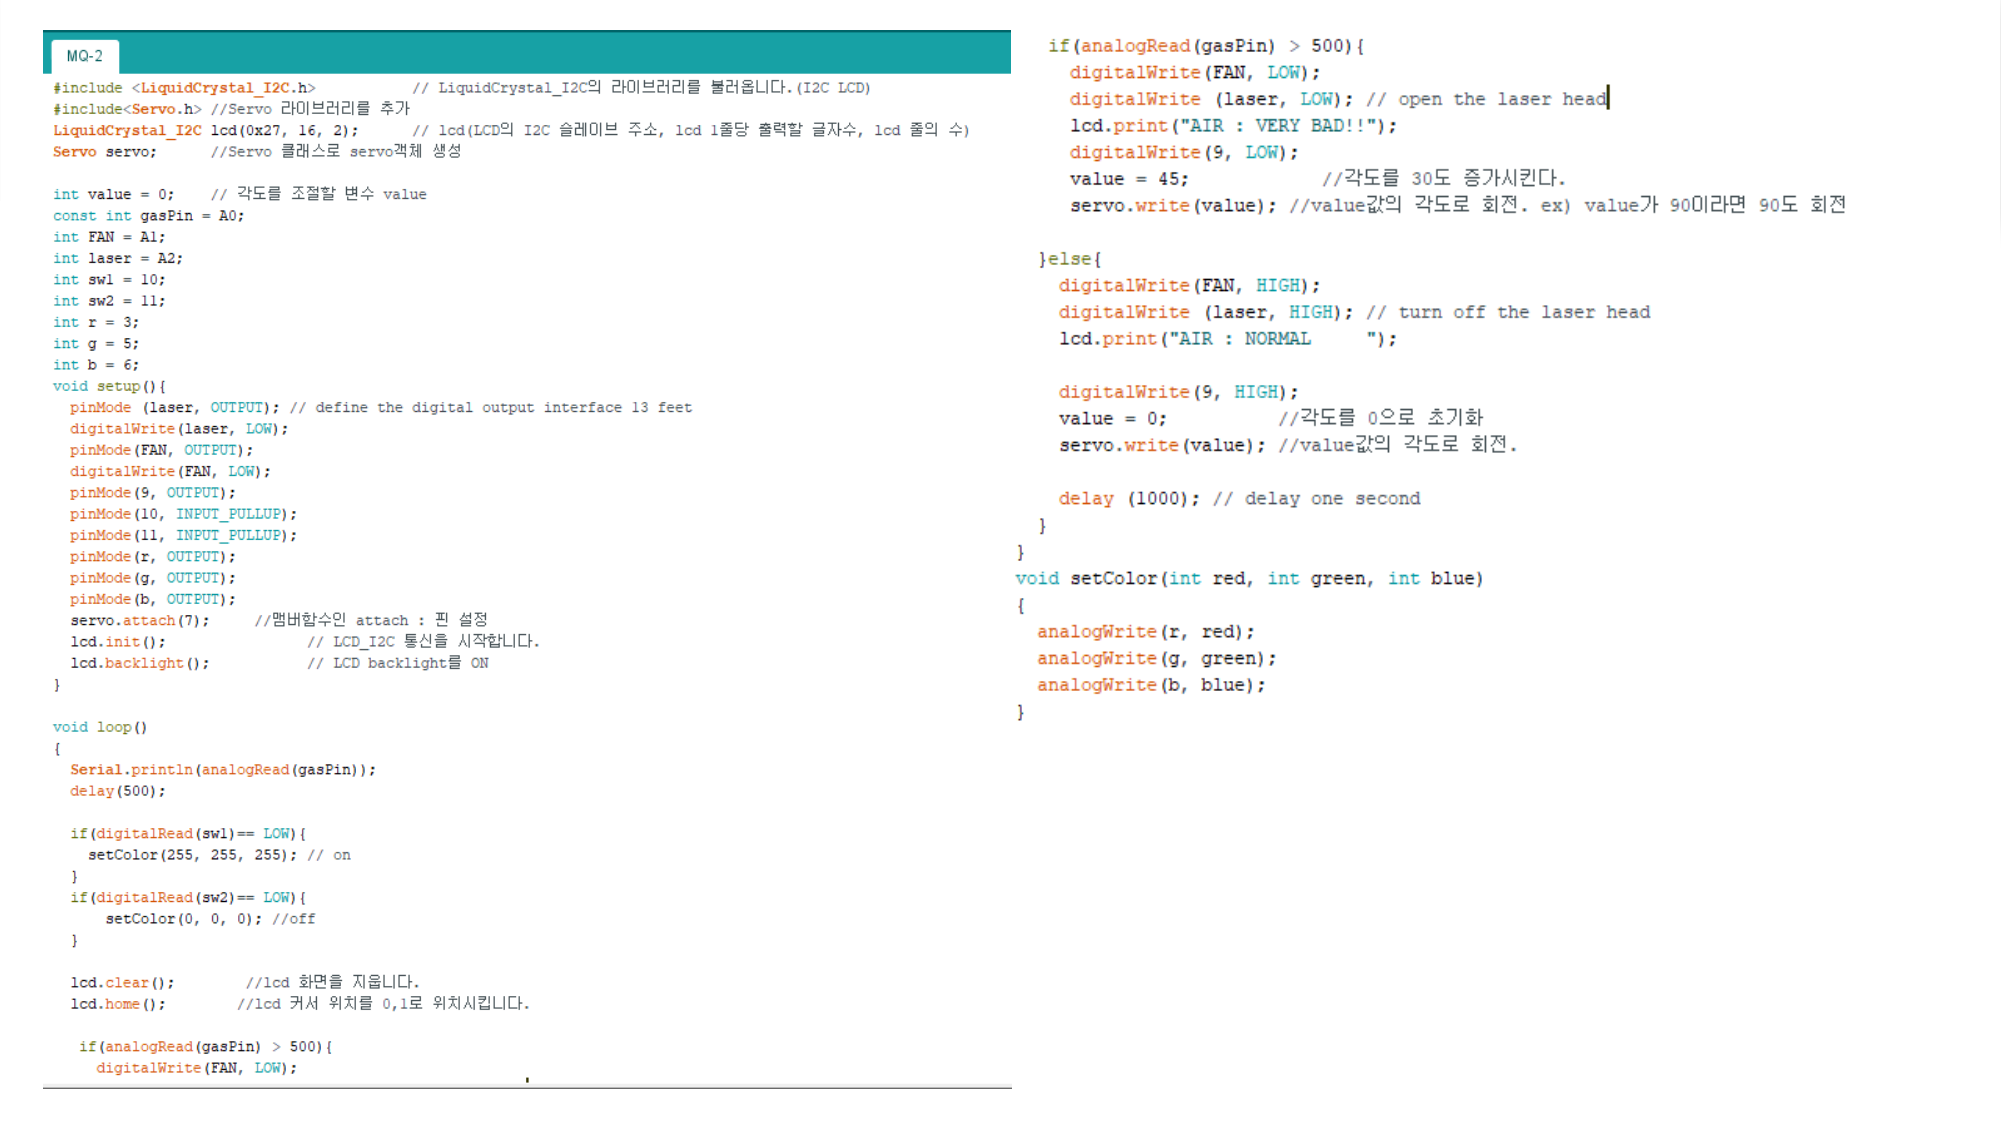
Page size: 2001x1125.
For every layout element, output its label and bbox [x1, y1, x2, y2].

picture [43, 30, 1901, 1089]
